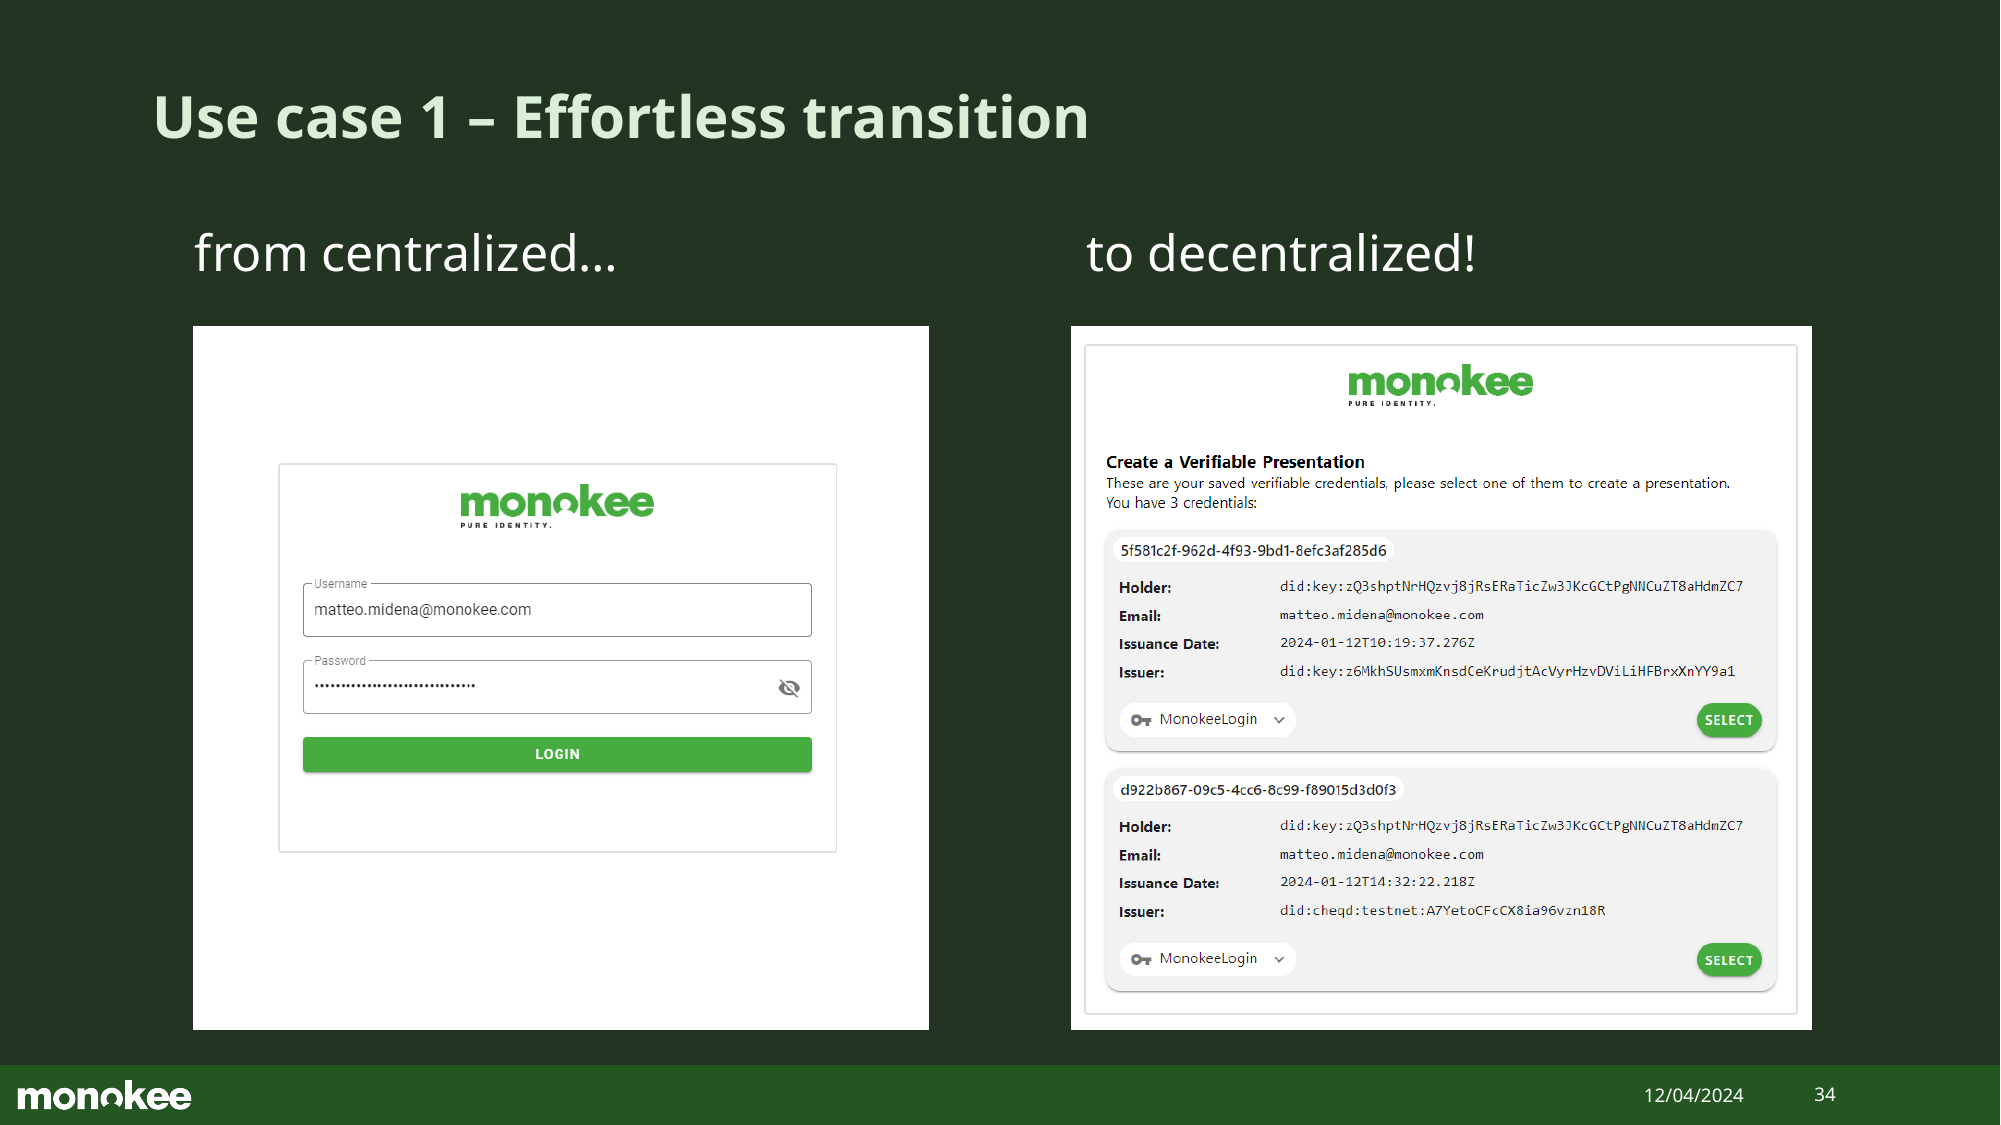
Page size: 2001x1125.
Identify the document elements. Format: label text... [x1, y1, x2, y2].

picture [193, 326, 929, 1030]
slide_number 34 [1783, 1065, 1867, 1125]
text_box to decentralized! [1071, 213, 1694, 289]
title Use case 1 – Effortless transition [137, 59, 1863, 179]
text_box from centralized… [179, 214, 803, 290]
picture [17, 1080, 192, 1110]
picture [1071, 326, 1812, 1030]
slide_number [1603, 1065, 1783, 1125]
